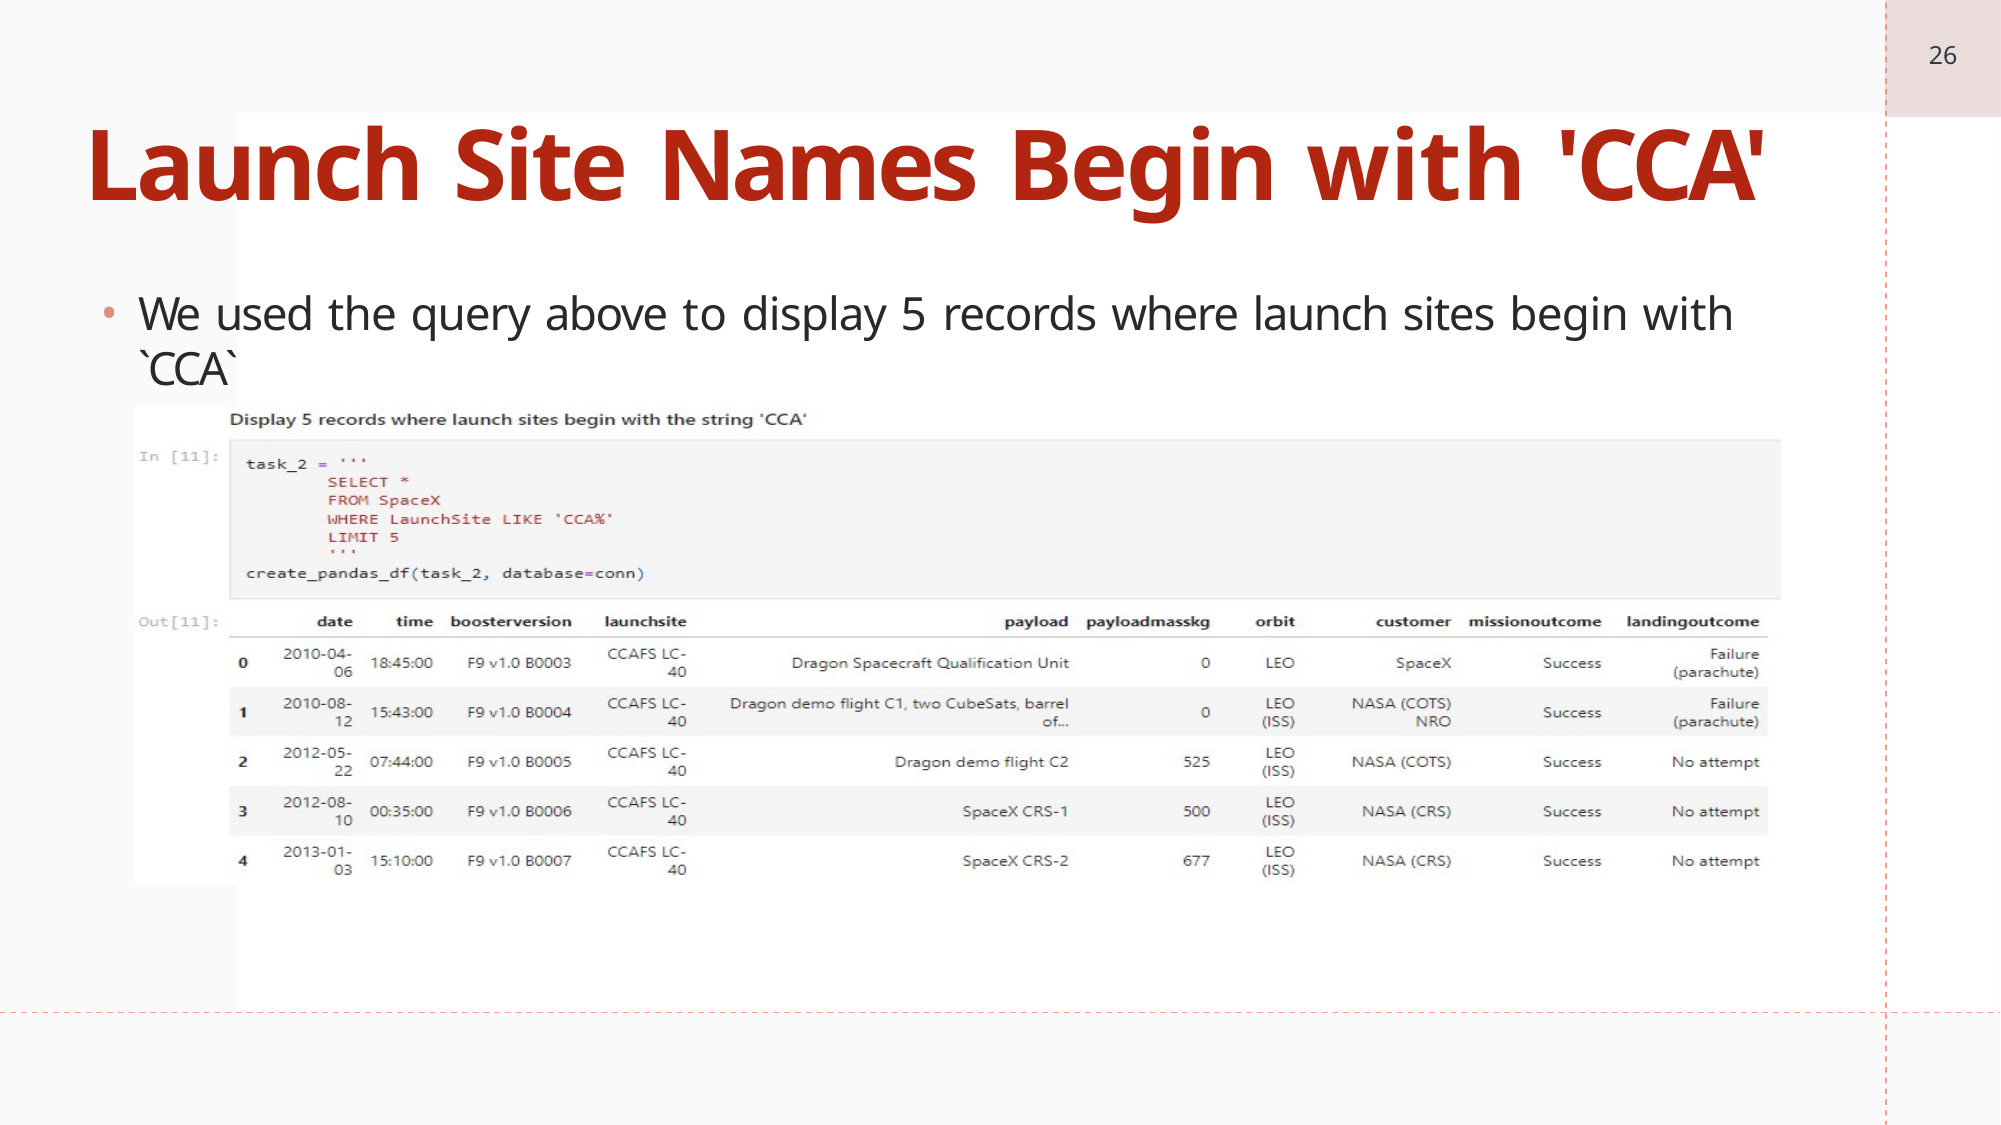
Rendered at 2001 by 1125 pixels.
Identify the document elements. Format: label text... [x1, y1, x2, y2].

slide_number 26 [1886, 0, 2000, 113]
picture [135, 407, 1781, 885]
list We used the query above to display 5 records where launch sites begin with `CCA` [83, 277, 1833, 845]
title Launch Site Names Begin with 'CCA' [69, 59, 1818, 278]
